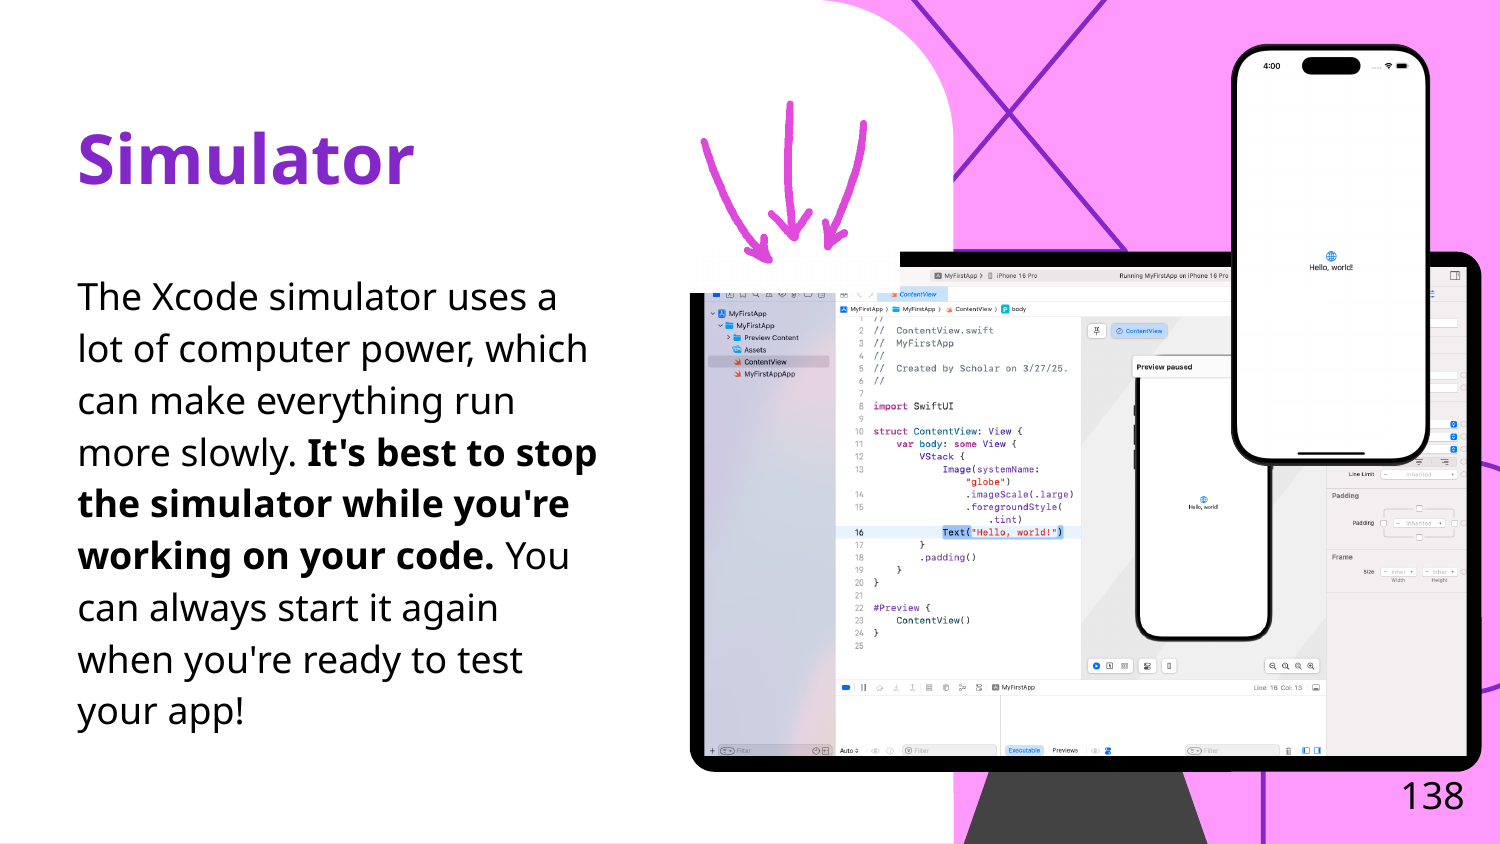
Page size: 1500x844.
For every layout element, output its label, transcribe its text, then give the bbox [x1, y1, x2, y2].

picture [679, 77, 900, 293]
list The Xcode simulator uses a lot of computer power, which can make everything run more slowly. It's best to stop the simulator while you're working on your code. You can always start it again when you're ready to test your app! [62, 251, 621, 799]
picture [1230, 43, 1431, 467]
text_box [689, 251, 1482, 844]
title Simulator [62, 100, 649, 214]
